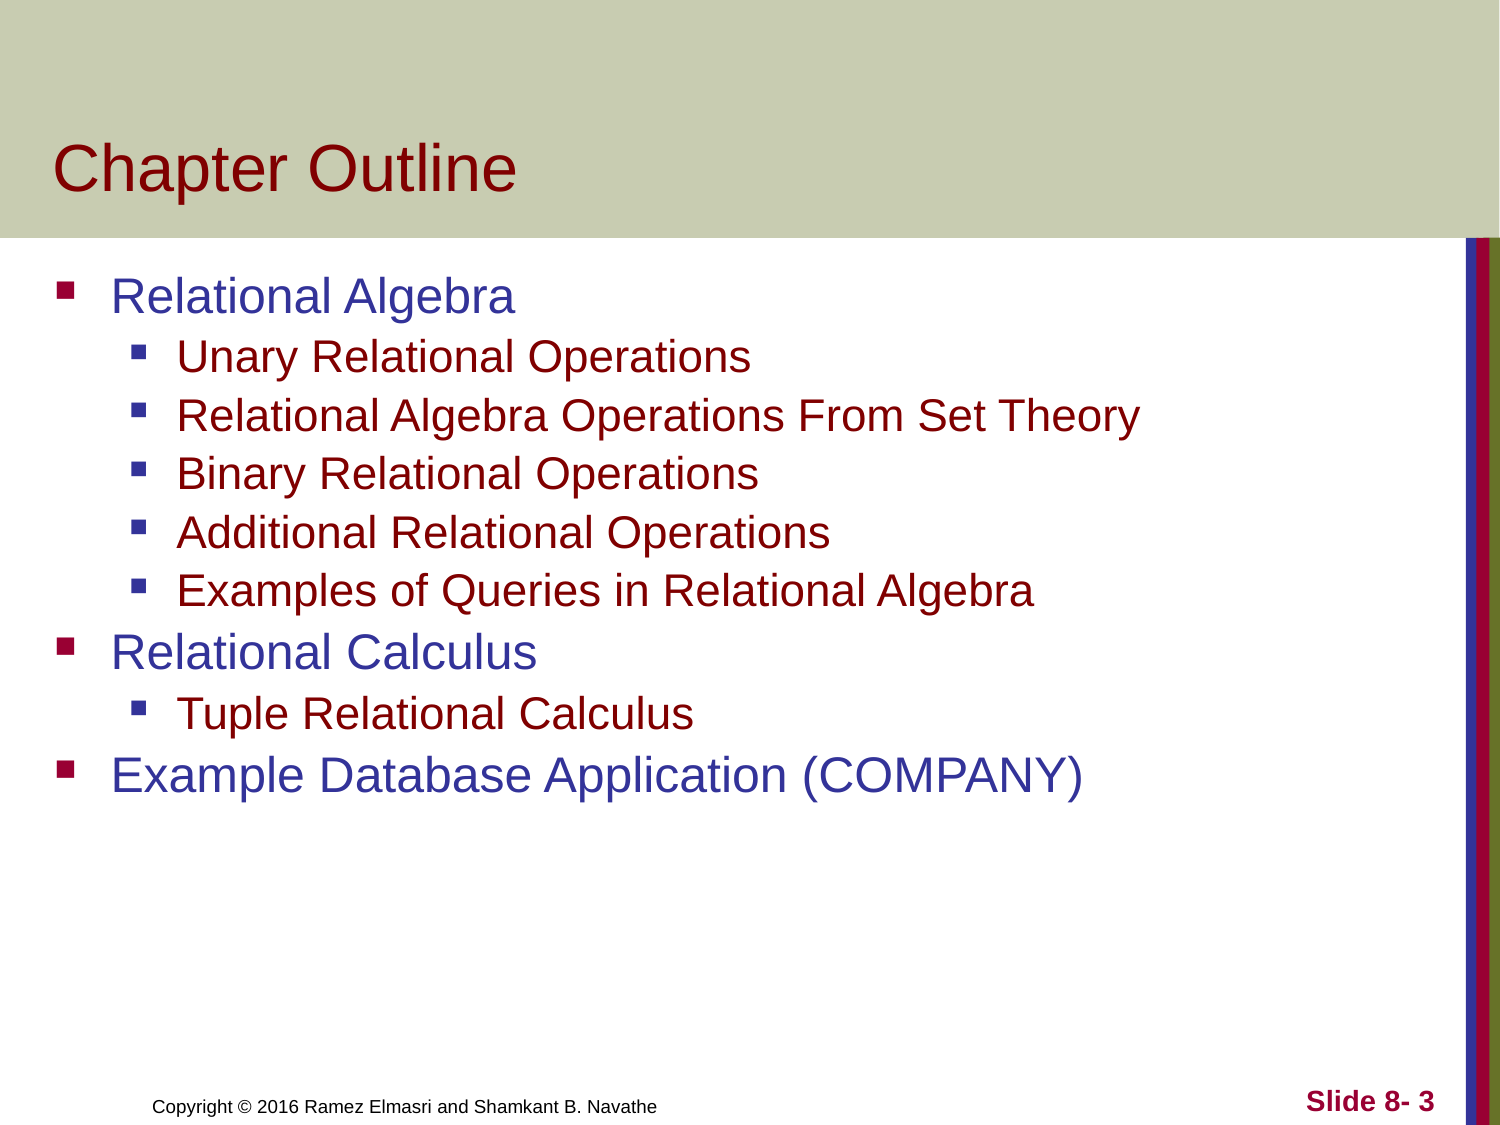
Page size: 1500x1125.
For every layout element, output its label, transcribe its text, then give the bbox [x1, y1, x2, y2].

slide_number Slide 8- 3 [1137, 1049, 1451, 1125]
title Chapter Outline [37, 49, 1317, 213]
list Relational Algebra Unary Relational Operations Relational Algebra Operations From Set Theory Binary Relational Operations Additional Relational Operations Examples of Queries in Relational Algebra Relational Calculus Tuple Relational Calculus Example Database Application (COMPANY) [39, 262, 1400, 1013]
